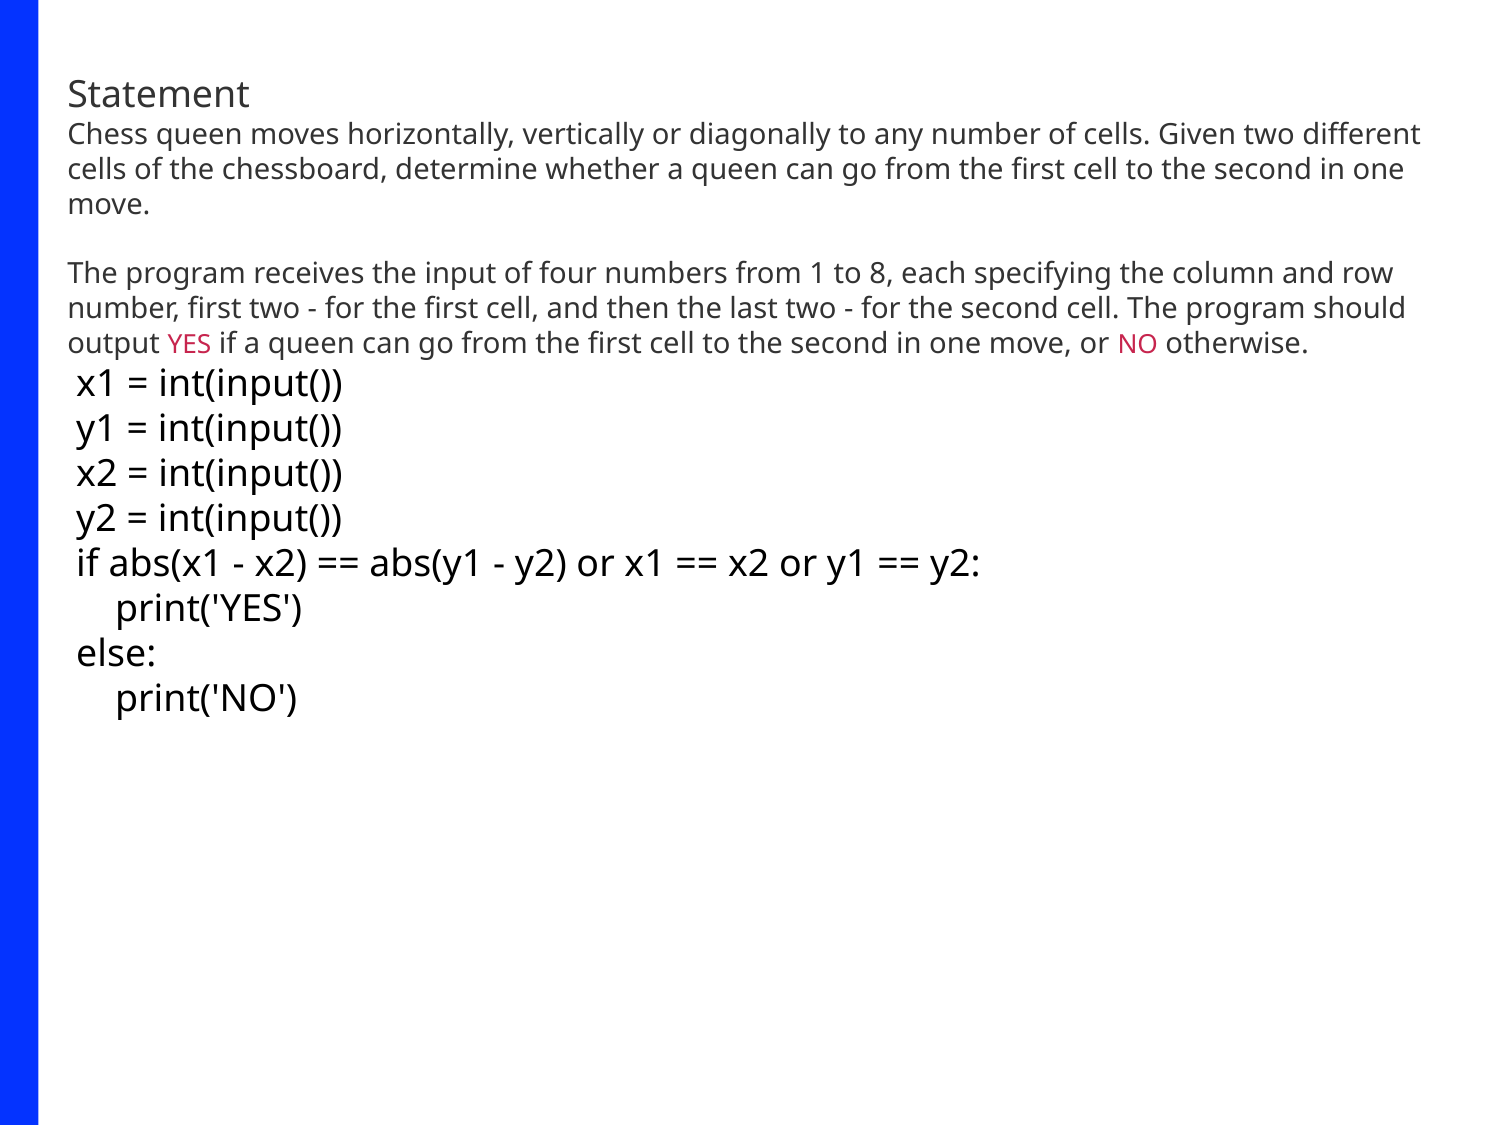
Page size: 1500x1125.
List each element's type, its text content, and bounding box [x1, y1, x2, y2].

text_box Statement Chess queen moves horizontally, vertically or diagonally to any number of cells. Given two different cells of the chessboard, determine whether a queen can go from the first cell to the second in one move. The program receives the input of four numbers from 1 to 8, each specifying the column and row number, first two - for the first cell, and then the last two - for the second cell. The program should output YES if a queen can go from the first cell to the second in one move, or NO otherwise. [59, 62, 1479, 368]
text_box x1 = int(input()) y1 = int(input()) x2 = int(input()) y2 = int(input()) if abs(x1 - x2) == abs(y1 - y2) or x1 == x2 or y1 == y2: print('YES') else: print('NO') [68, 351, 990, 727]
